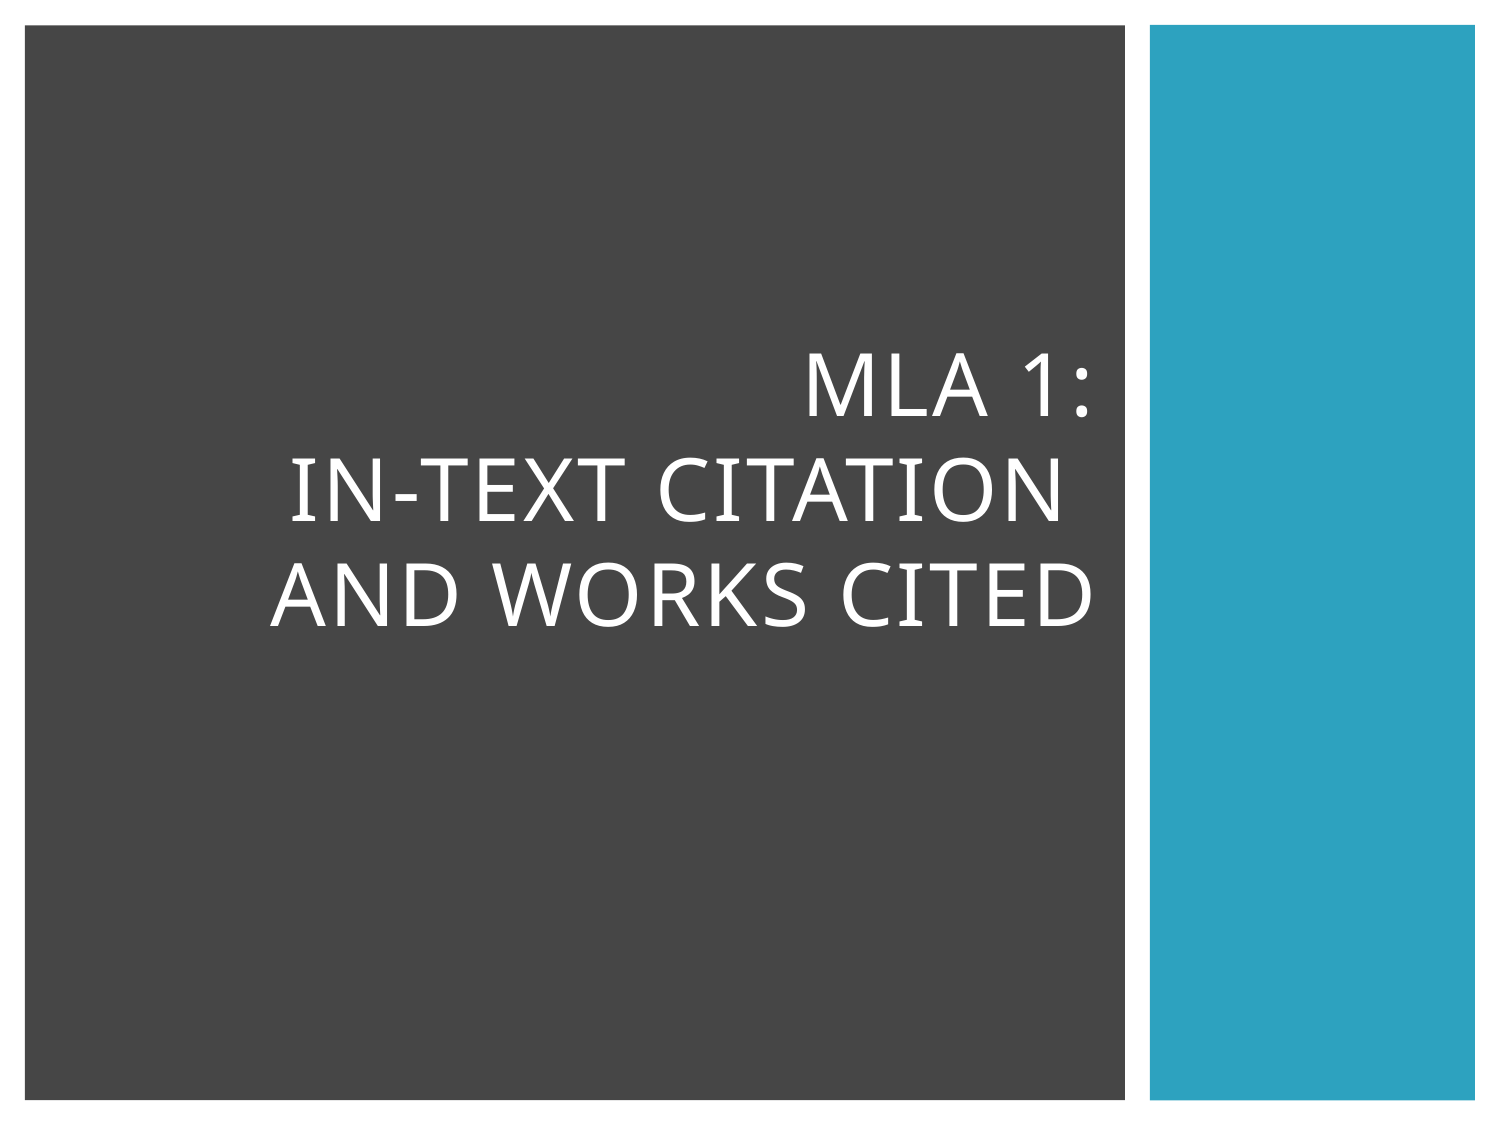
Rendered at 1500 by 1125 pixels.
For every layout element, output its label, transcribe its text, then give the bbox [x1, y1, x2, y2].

title MLA 1: In-Text Citation and Works Cited [75, 336, 1113, 637]
